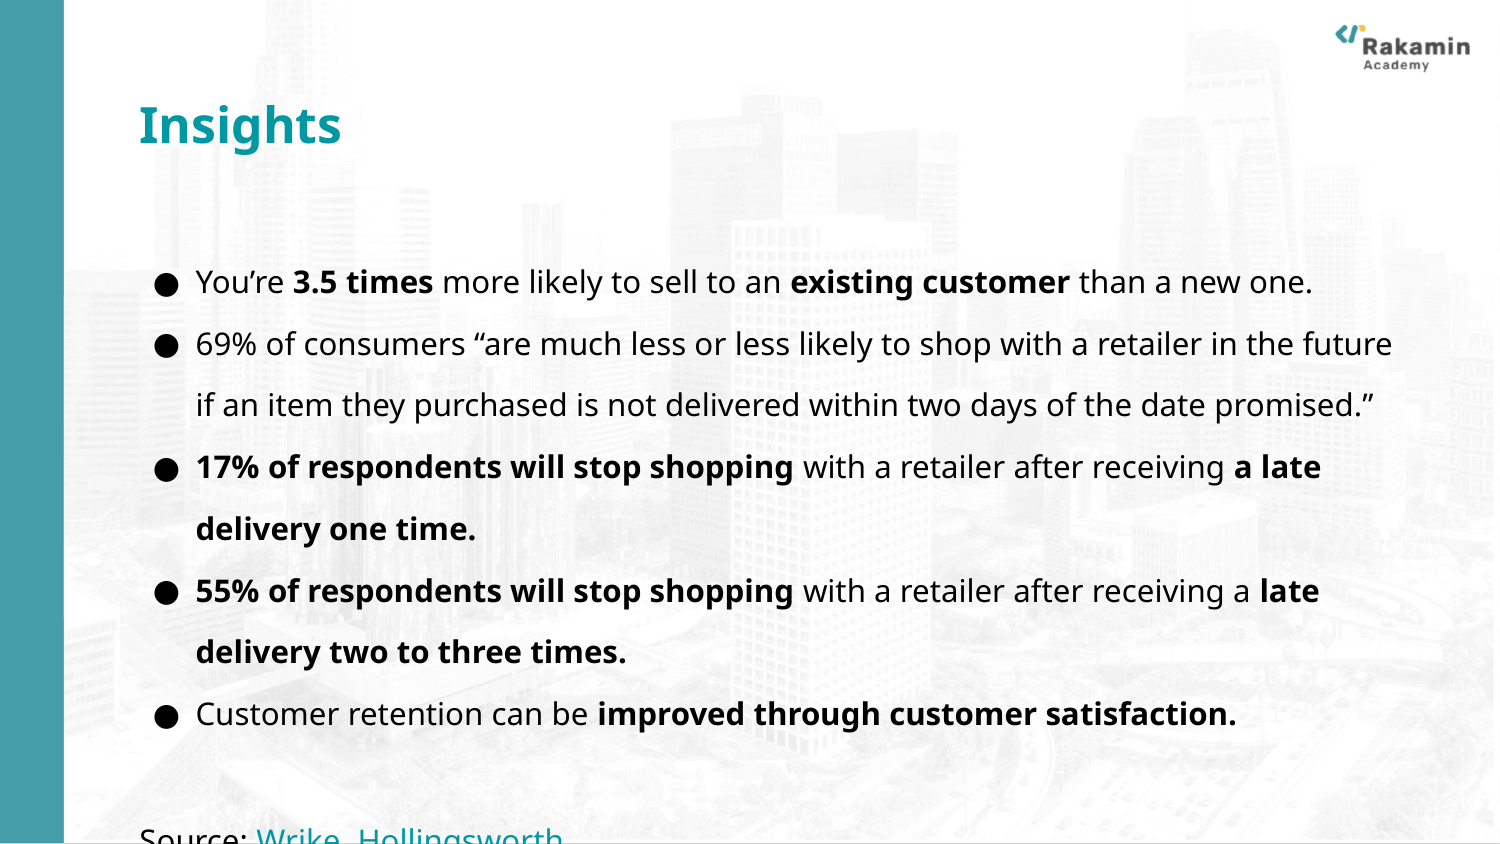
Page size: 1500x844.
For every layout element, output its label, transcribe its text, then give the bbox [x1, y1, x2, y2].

text_box Insights [128, 85, 1192, 159]
picture [0, 0, 1500, 844]
text_box You’re 3.5 times more likely to sell to an existing customer than a new one. 69% of consumers “are much less or less likely to shop with a retailer in the future if an item they purchased is not delivered within two days of the date promised.” 17% of respondents will stop shopping with a retailer after receiving a late delivery one time. 55% of respondents will stop shopping with a retailer after receiving a late delivery two to three times. Customer retention can be improved through customer satisfaction. Source: Wrike, Hollingsworth [128, 232, 1424, 844]
